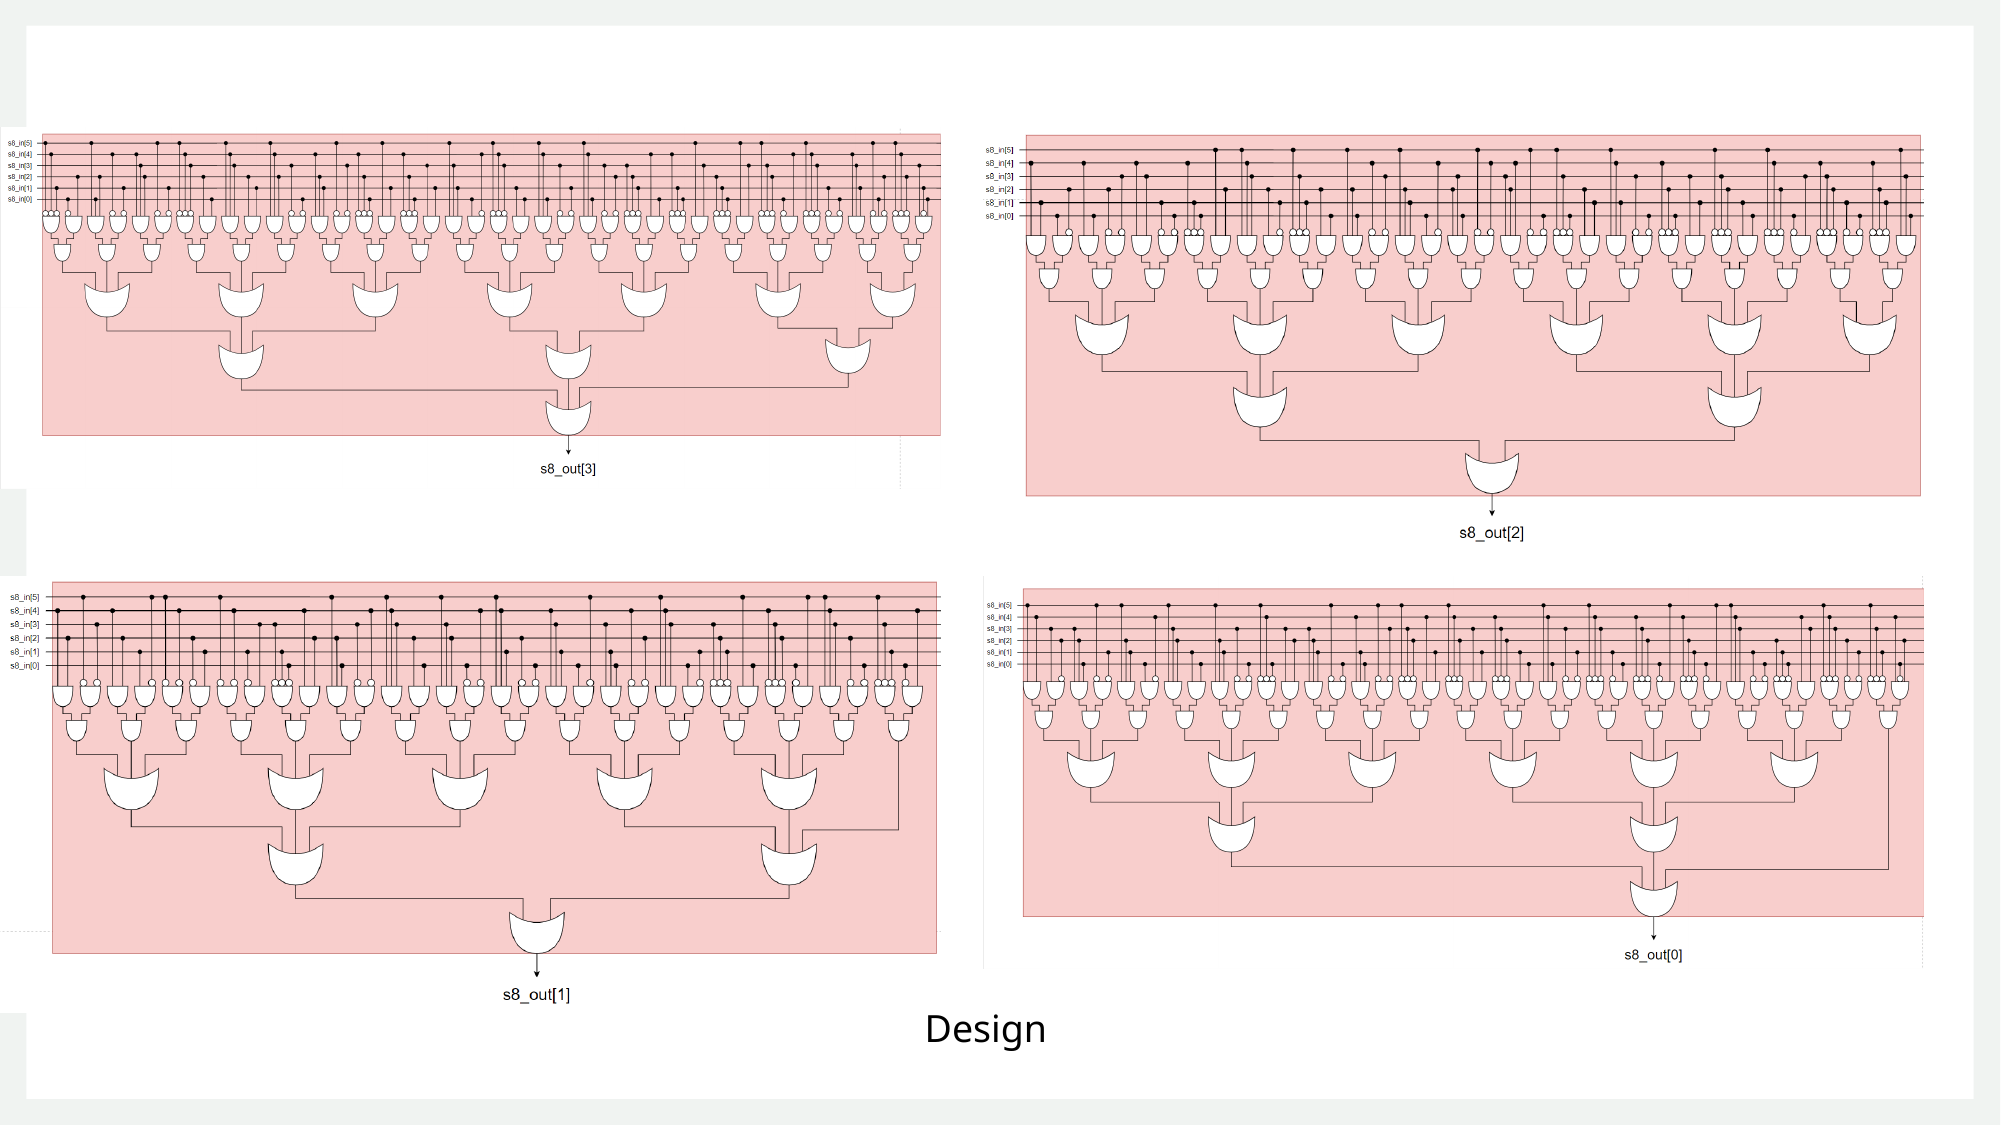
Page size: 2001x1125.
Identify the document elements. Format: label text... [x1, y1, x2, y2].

text_box Design [909, 997, 1091, 1058]
picture [983, 127, 1924, 549]
picture [983, 576, 1924, 969]
picture [0, 127, 941, 489]
picture [0, 576, 941, 1013]
